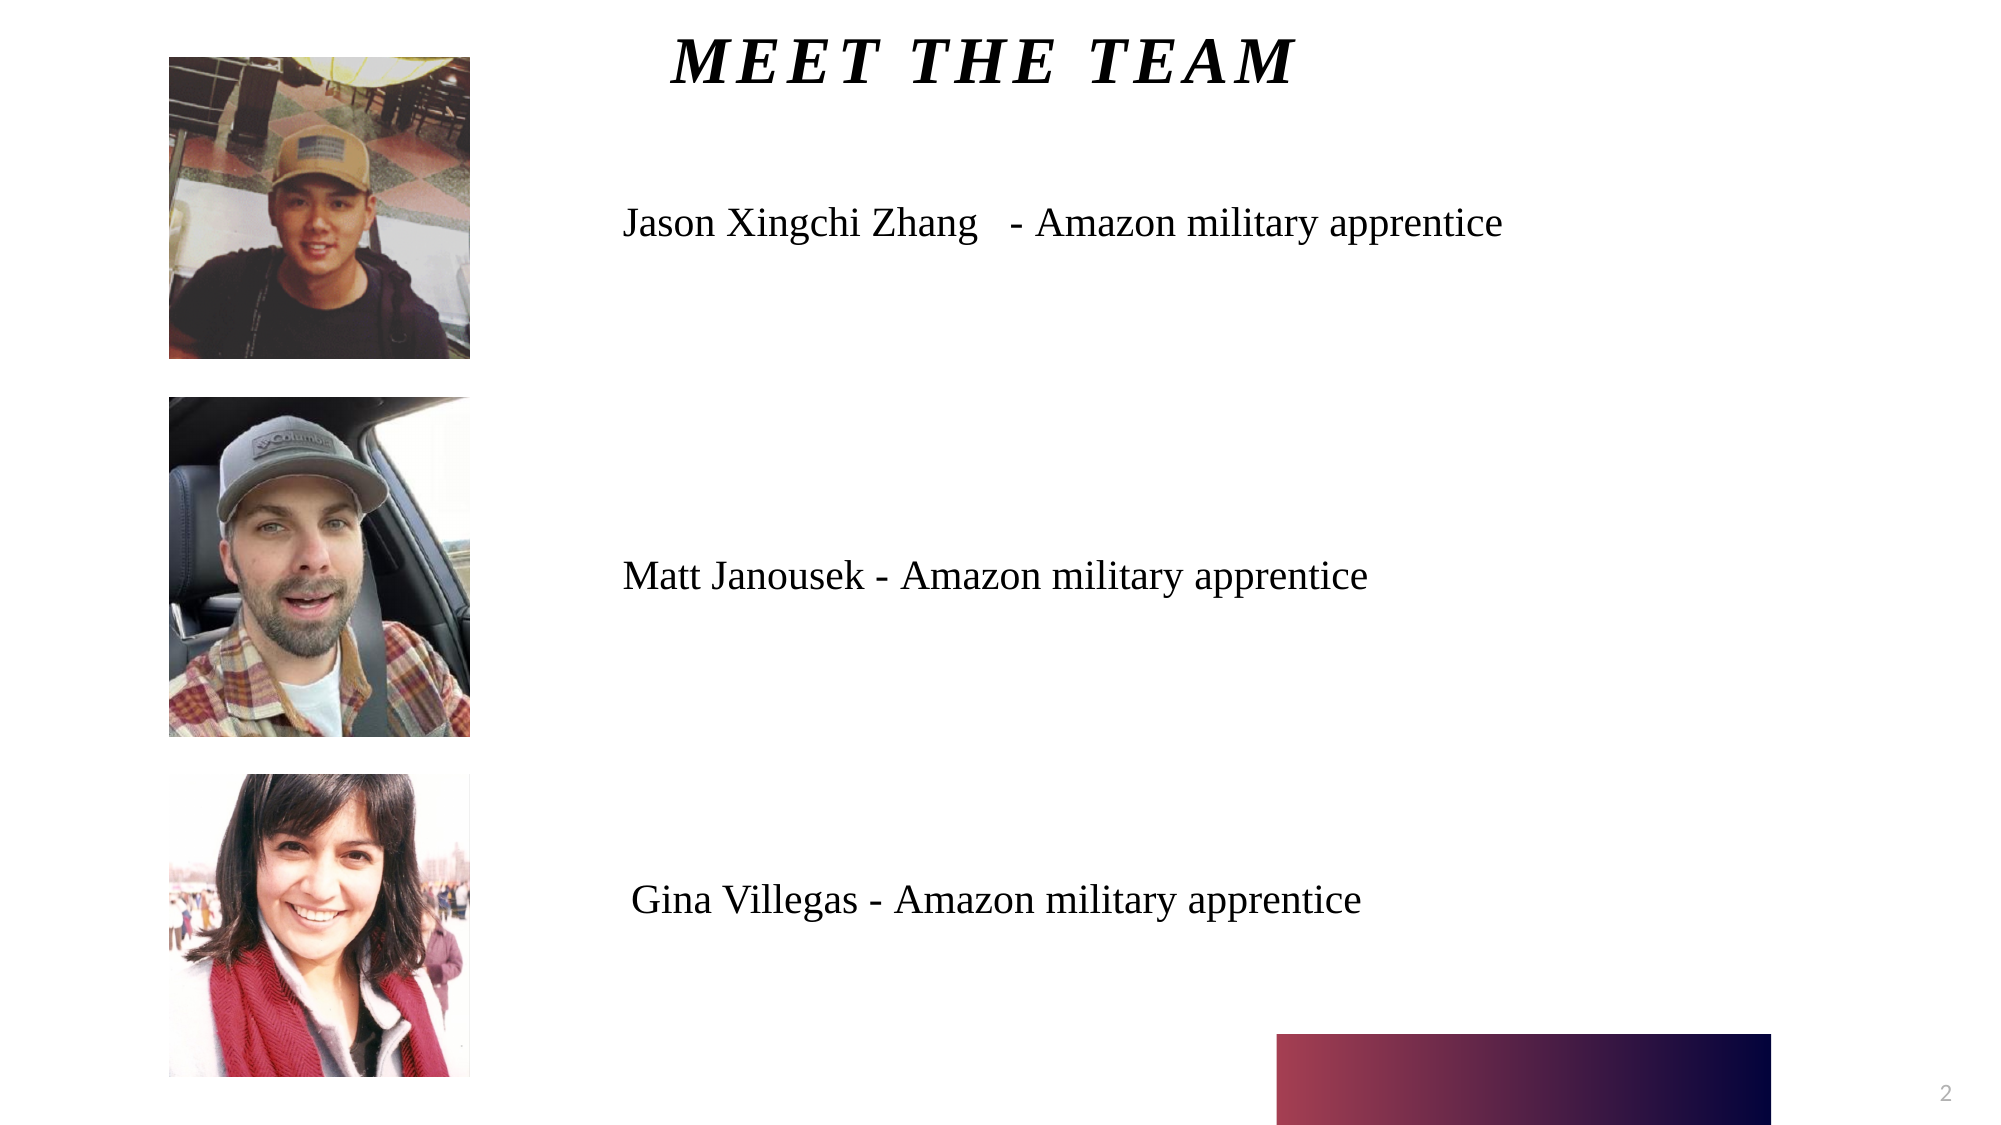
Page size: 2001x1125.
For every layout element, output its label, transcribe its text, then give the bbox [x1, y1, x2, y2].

text_box Gina Villegas - Amazon military apprentice [616, 864, 1438, 930]
picture [169, 774, 470, 1077]
text_box Matt Janousek - Amazon military apprentice [607, 540, 1429, 606]
picture [169, 397, 470, 737]
slide_number 2 [1894, 1061, 1968, 1121]
picture [169, 56, 470, 359]
text_box Jason Xingchi Zhang - Amazon military apprentice [607, 187, 1526, 253]
title Meet the team [670, 10, 1331, 105]
